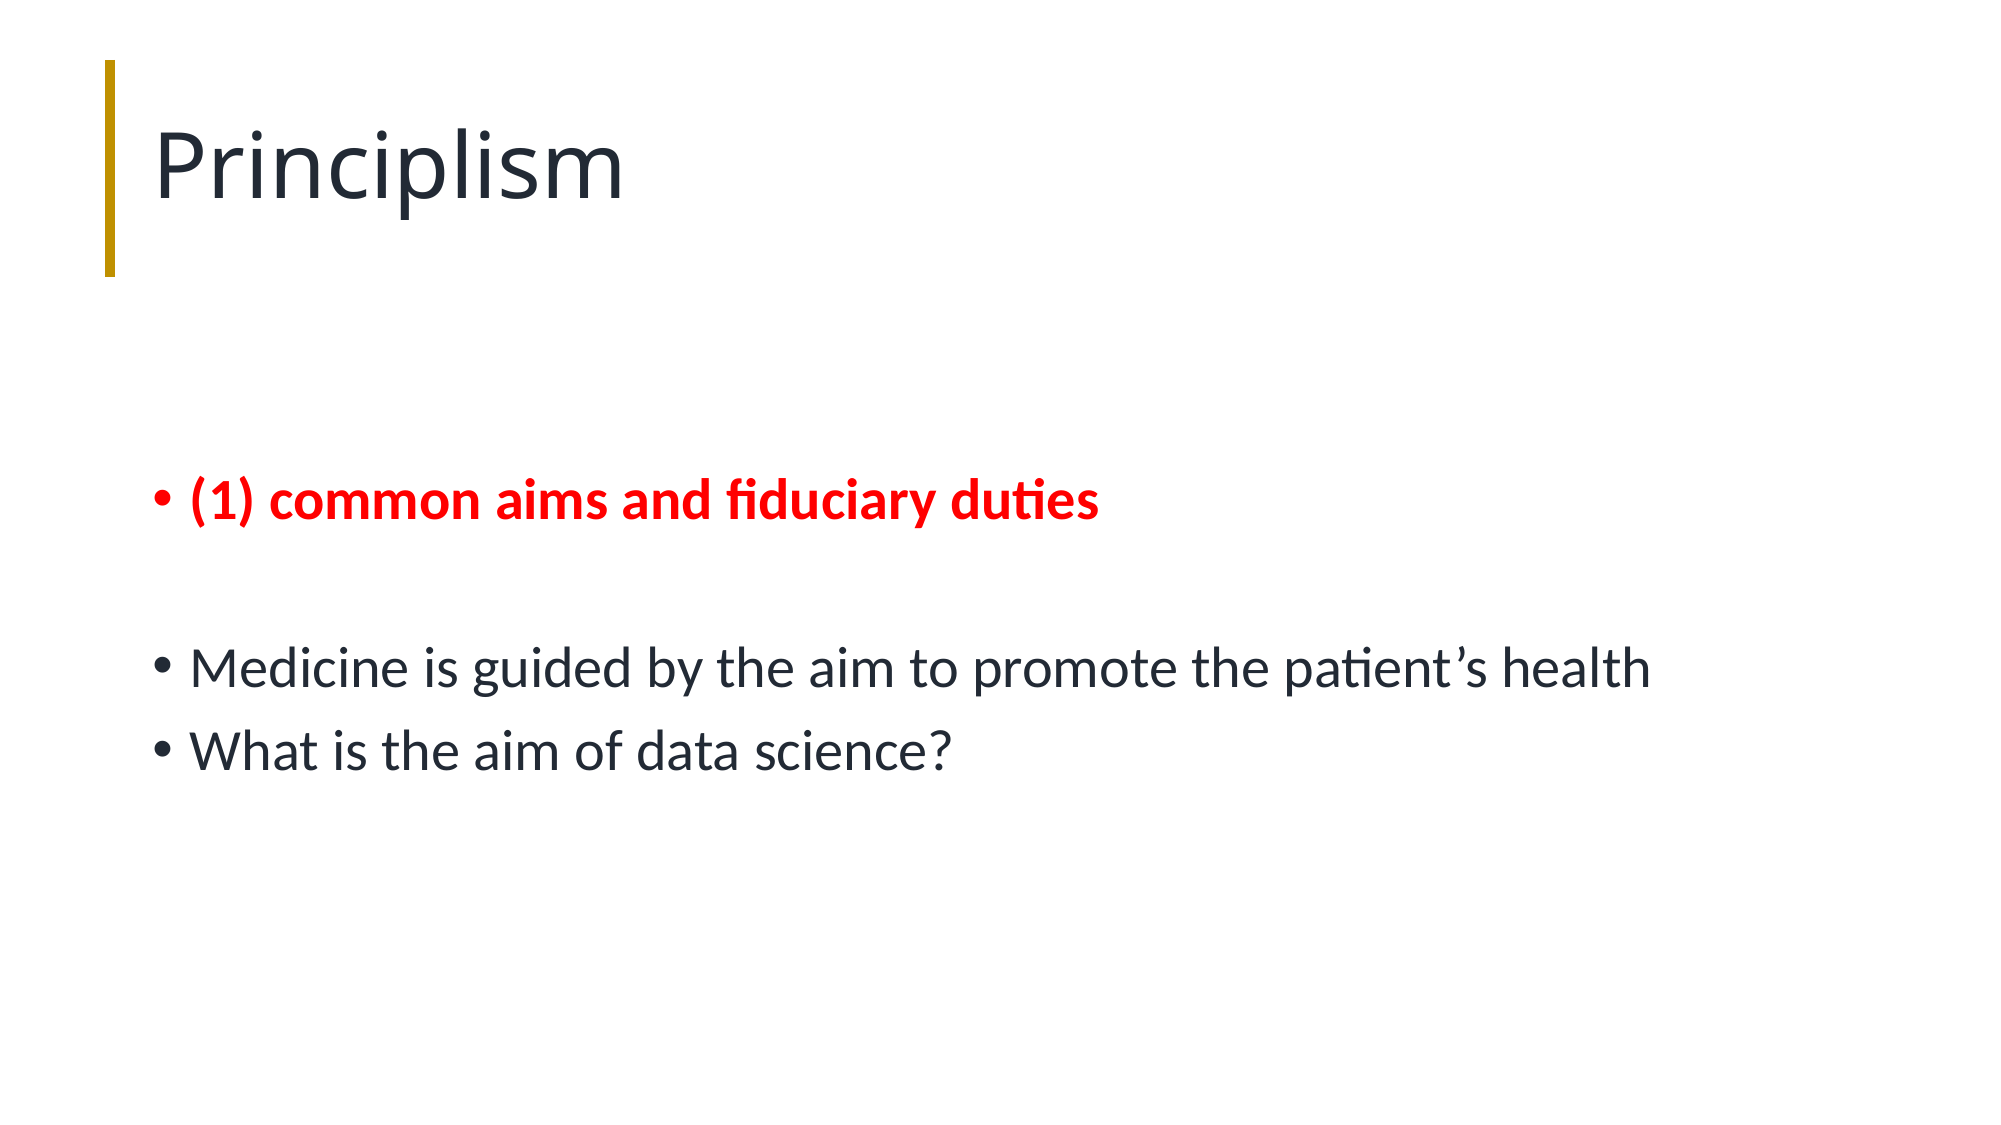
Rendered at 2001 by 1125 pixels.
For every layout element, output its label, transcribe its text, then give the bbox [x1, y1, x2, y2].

title Principlism [137, 59, 1863, 278]
list (1) common aims and fiduciary duties Medicine is guided by the aim to promote the patient’s health What is the aim of data science? [137, 371, 1863, 1066]
